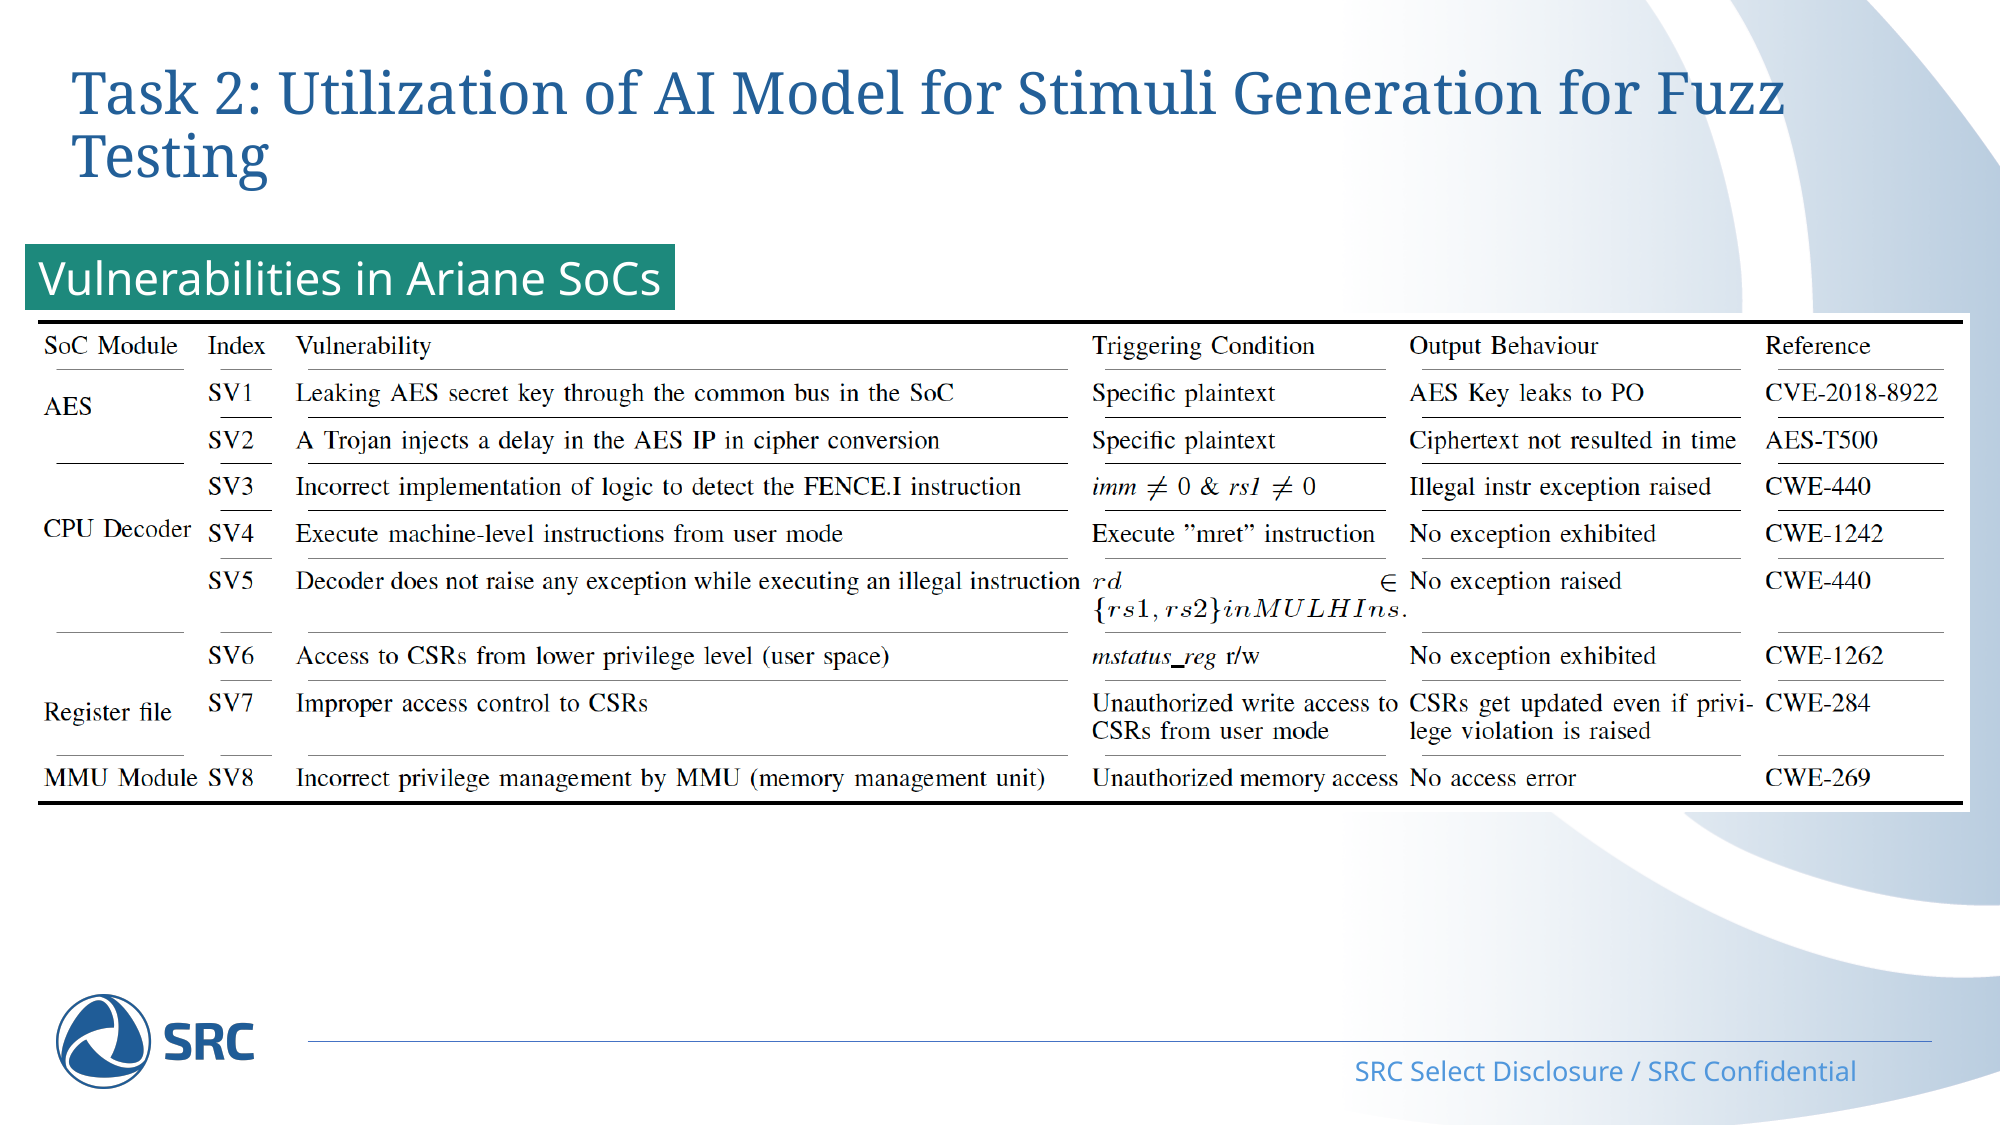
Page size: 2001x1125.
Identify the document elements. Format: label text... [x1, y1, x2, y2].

picture [56, 994, 254, 1089]
text_box Task 2: Utilization of AI Model for Stimuli Generation for Fuzz Testing [56, 56, 1932, 162]
picture [30, 313, 1970, 812]
text_box Vulnerabilities in Ariane SoCs [23, 242, 677, 312]
footer SRC Select Disclosure / SRC Confidential [1256, 1042, 1857, 1103]
